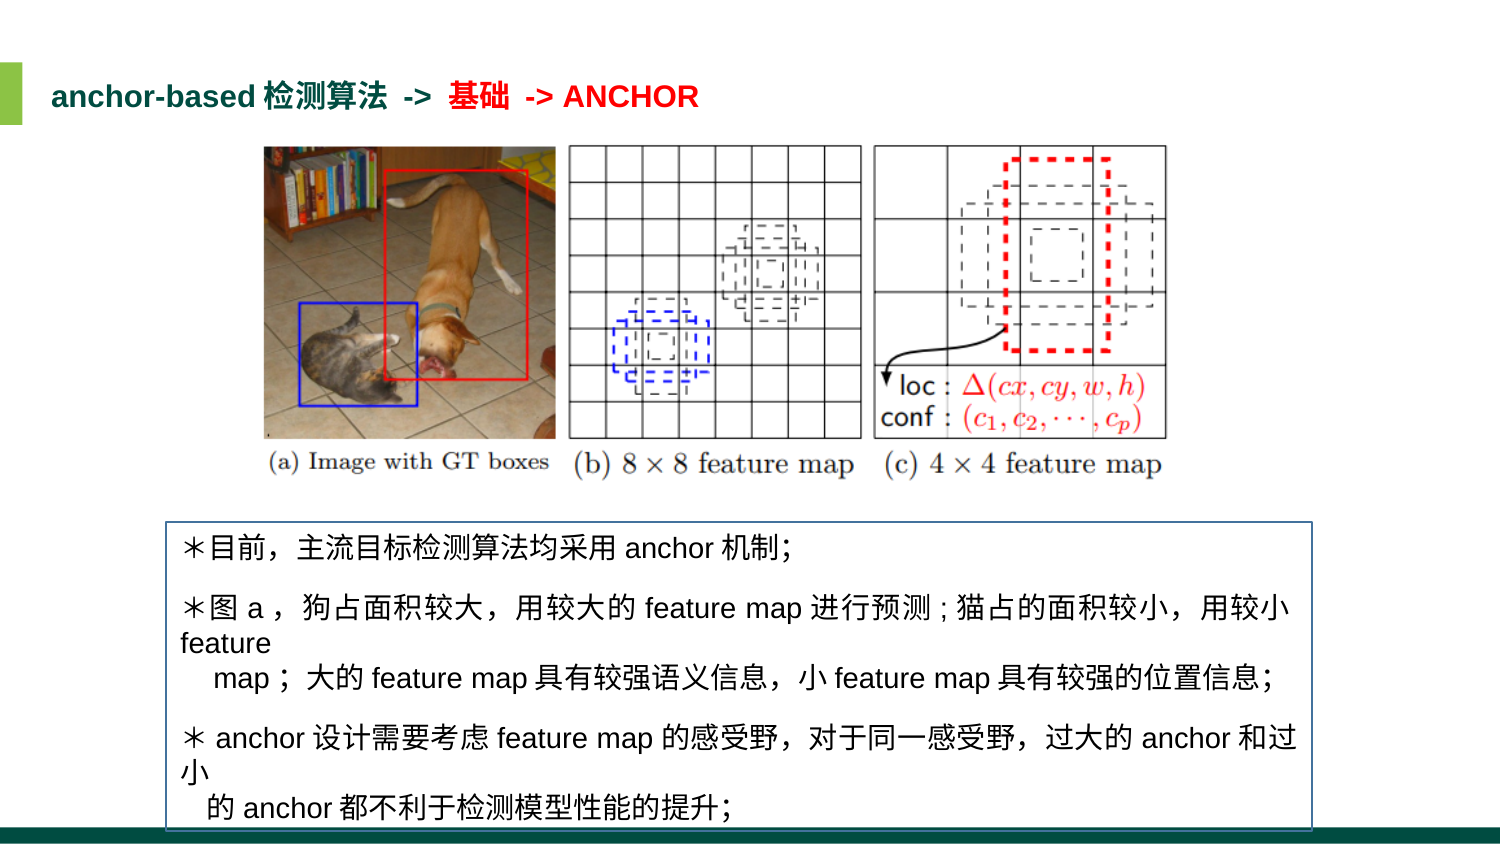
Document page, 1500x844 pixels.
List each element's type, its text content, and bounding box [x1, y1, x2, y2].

text_box [0, 61, 23, 126]
text_box anchor-based检测算法 -> 基础 -> ANCHOR [36, 69, 800, 122]
picture [255, 135, 1178, 482]
text_box [0, 826, 1500, 844]
text_box ＊目前，主流目标检测算法均采用anchor机制； ＊图a，狗占面积较大，用较大的feature map进行预测;猫占的面积较小，用较小feature map；大的feature map具有较强语义信息，小feature map具有较强的位置信息； ＊anchor设计需要考虑feature map的感受野，对于同一感受野，过大的anchor和过小 的anchor都不利于检测模型性能的提升； [165, 521, 1313, 832]
